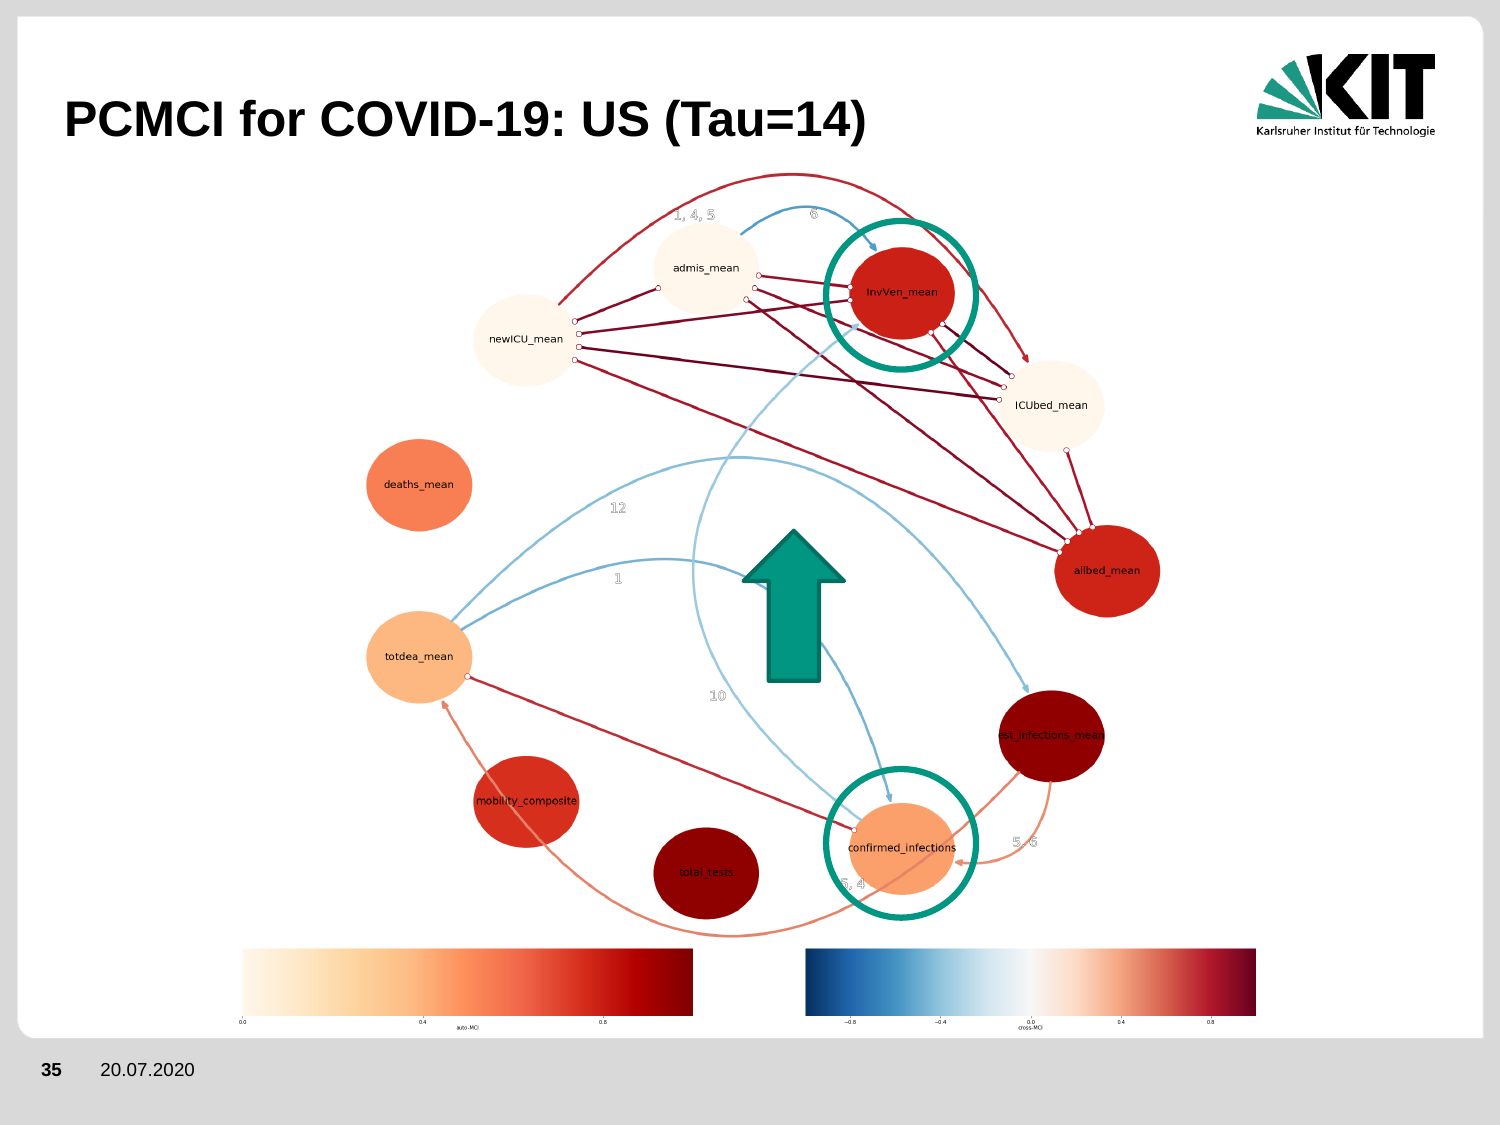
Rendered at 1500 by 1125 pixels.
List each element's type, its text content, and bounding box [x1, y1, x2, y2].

picture [0, 0, 1500, 1125]
title PCMCI for COVID-19: US (Tau=14) [64, 54, 1198, 147]
